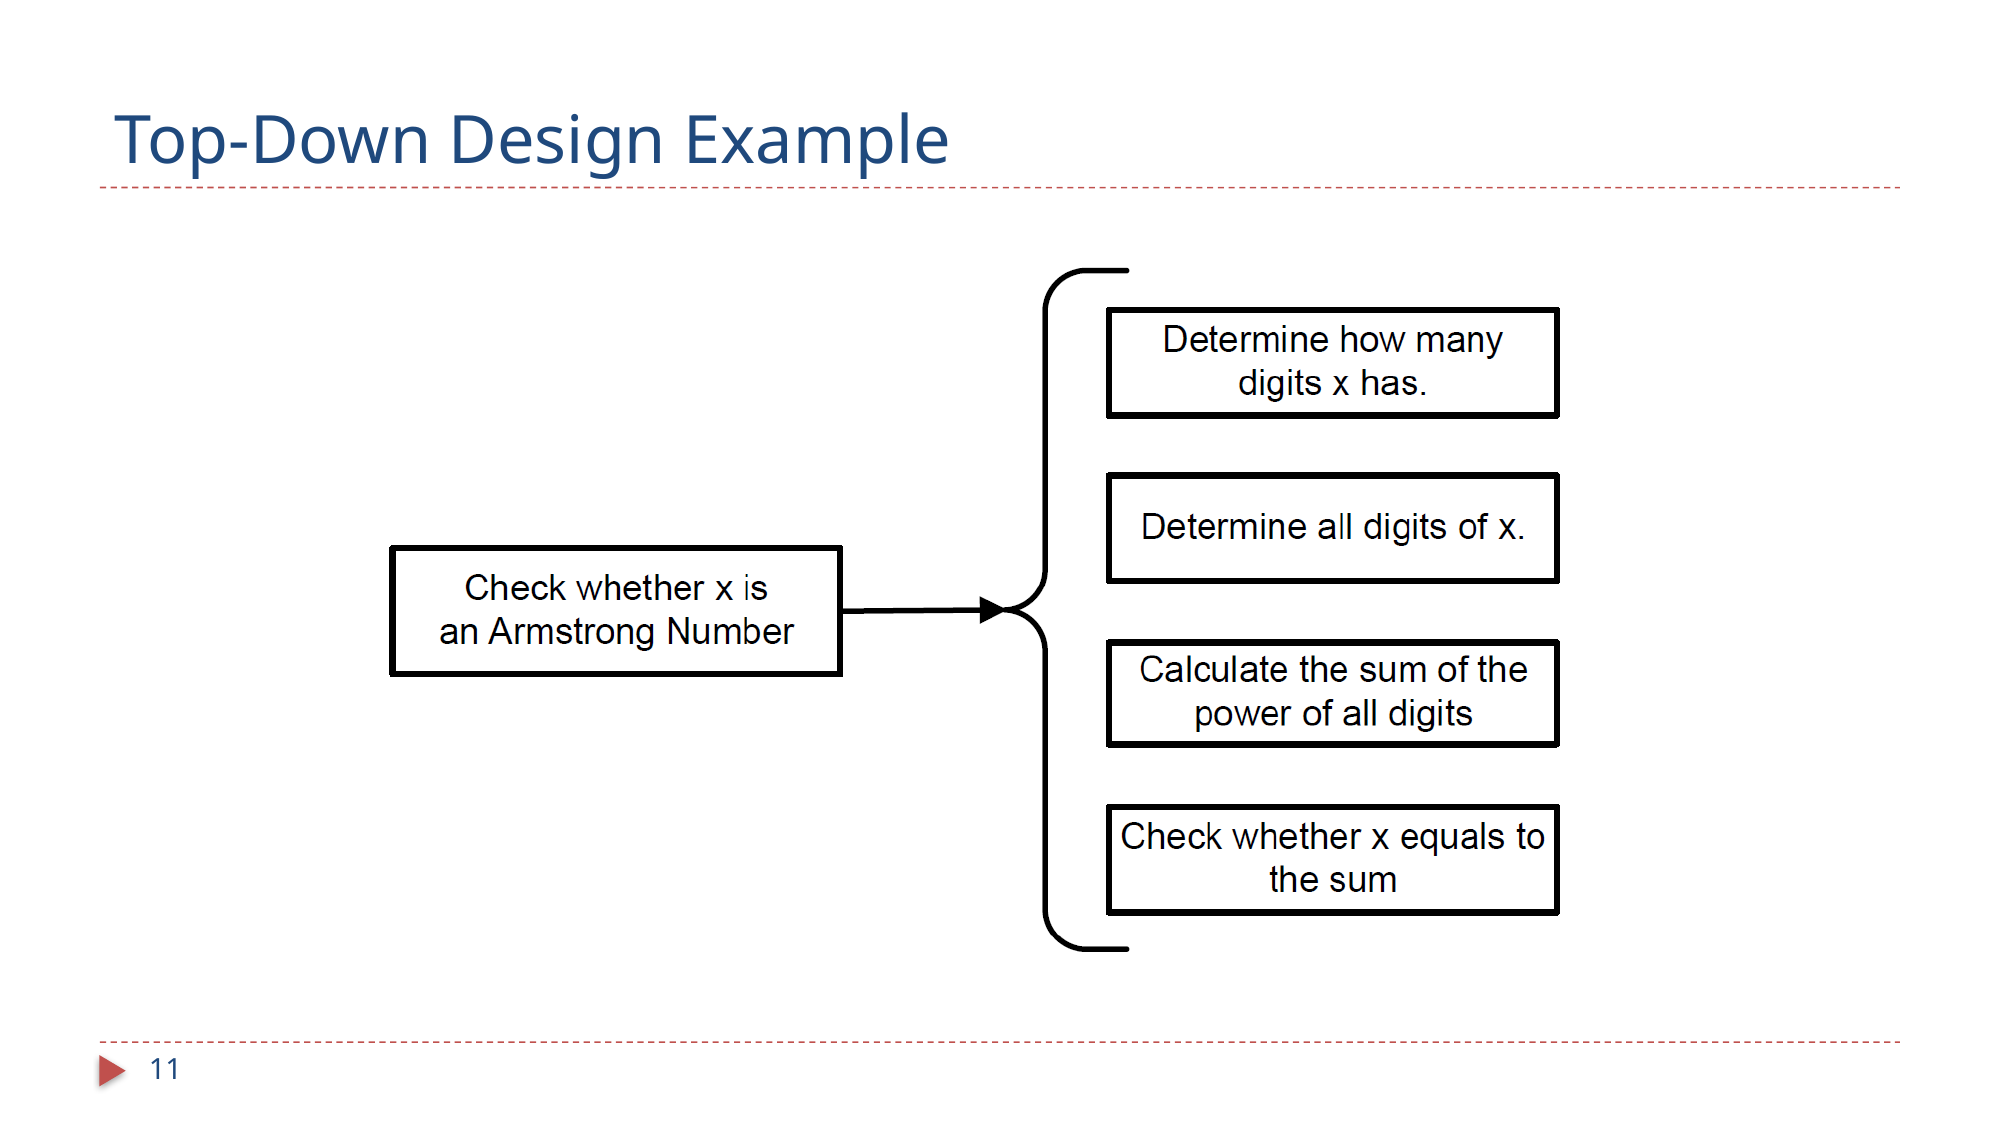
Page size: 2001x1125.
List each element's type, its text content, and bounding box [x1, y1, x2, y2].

slide_number 11 [133, 1042, 568, 1103]
title Top-Down Design Example [99, 22, 1450, 185]
picture [349, 237, 1606, 1005]
